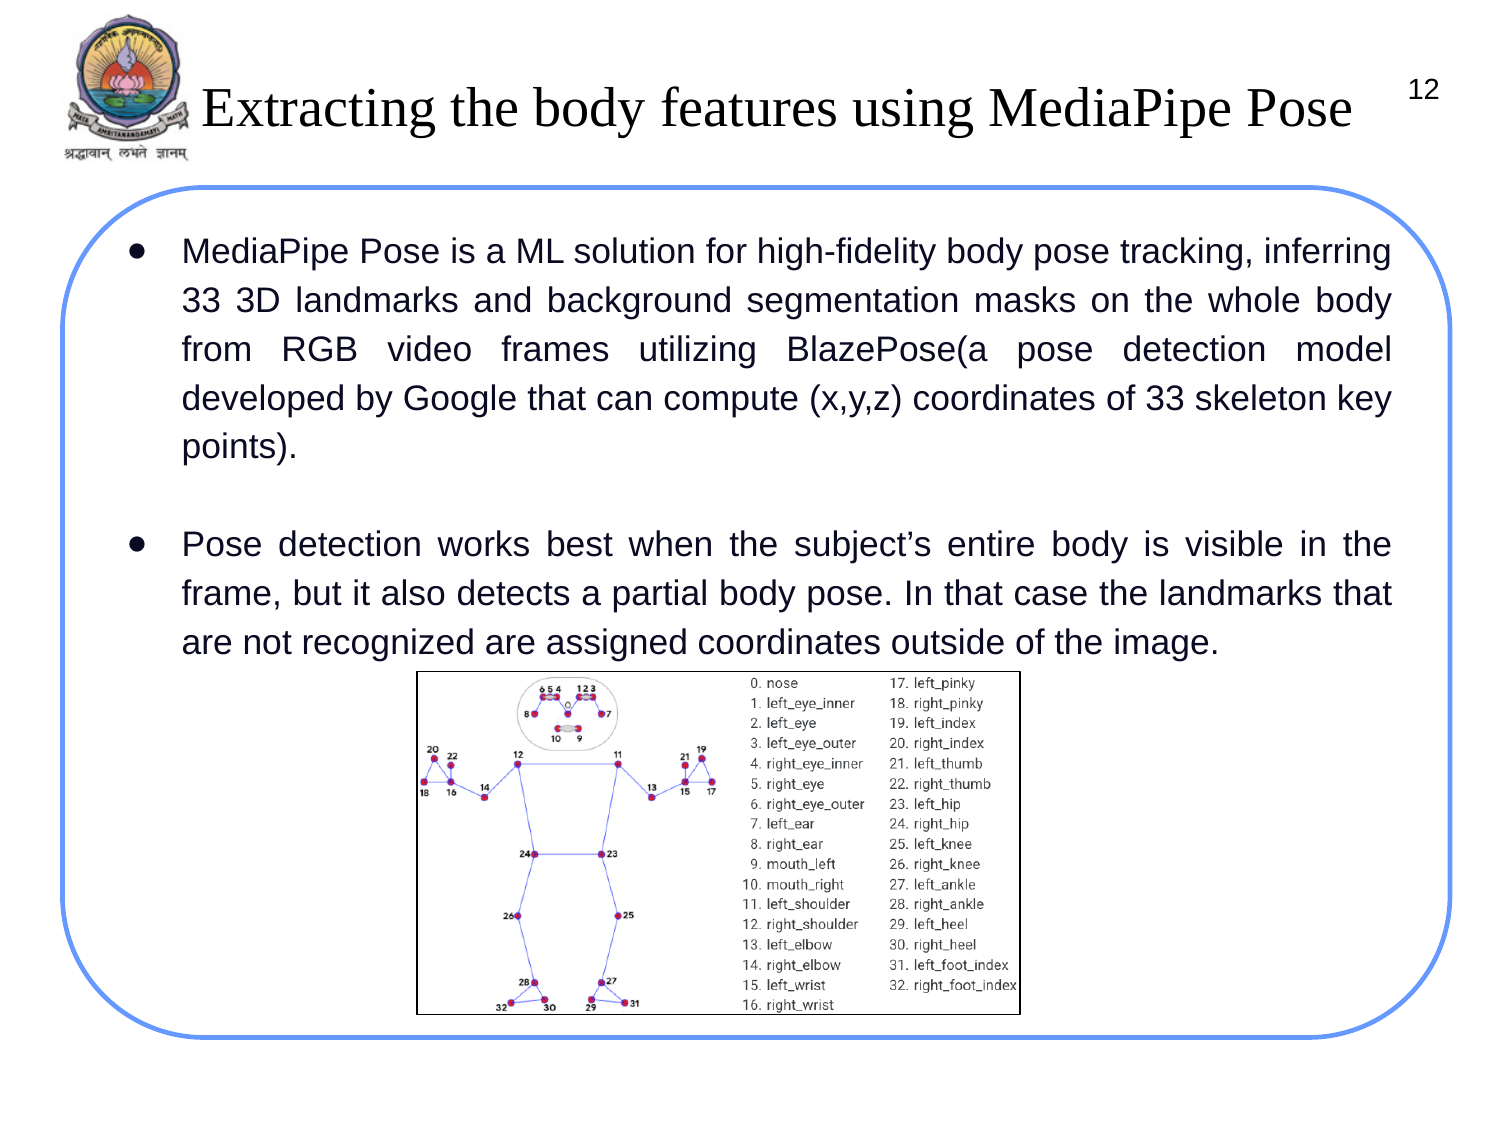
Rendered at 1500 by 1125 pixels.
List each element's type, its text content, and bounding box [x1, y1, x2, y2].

text_box ‹#› [1398, 62, 1448, 113]
picture [417, 672, 1020, 1014]
picture [62, 12, 193, 163]
text_box Extracting the body features using MediaPipe Pose [91, 62, 1465, 213]
text_box MediaPipe Pose is a ML solution for high-fidelity body pose tracking, inferring 33 3D landmarks and background segmentation masks on the whole body from RGB video frames utilizing BlazePose(a pose detection model developed by Google that can compute (x,y,z) coordinates of 33 skeleton key points). Pose detection works best when the subject’s entire body is visible in the frame, but it also detects a partial body pose. In that case the landmarks that are not recognized are assigned coordinates outside of the image. [91, 206, 1409, 810]
